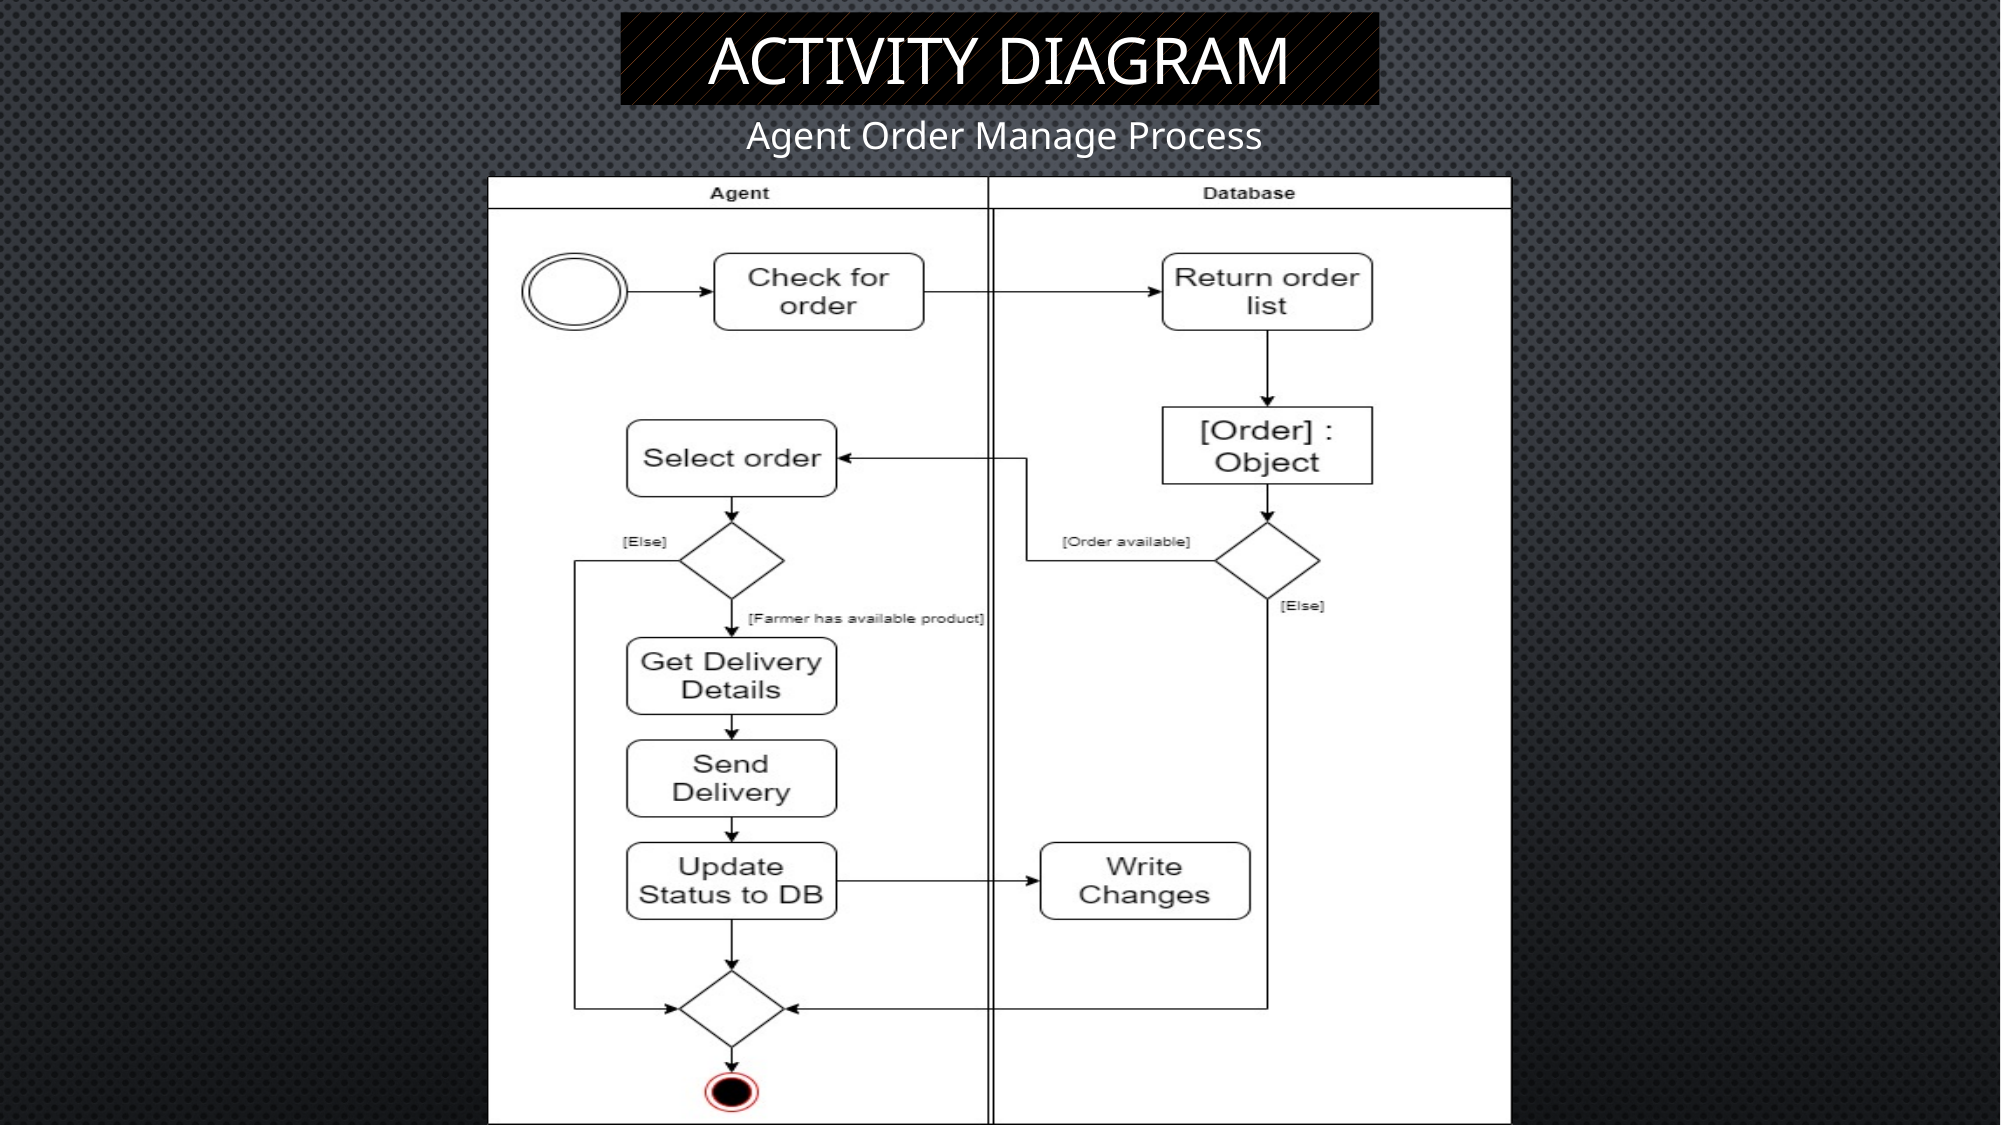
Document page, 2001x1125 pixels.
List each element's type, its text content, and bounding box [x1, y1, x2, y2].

text_box Agent Order Manage Process [721, 104, 1279, 165]
title Activity diagram [620, 12, 1380, 105]
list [487, 176, 1513, 1125]
